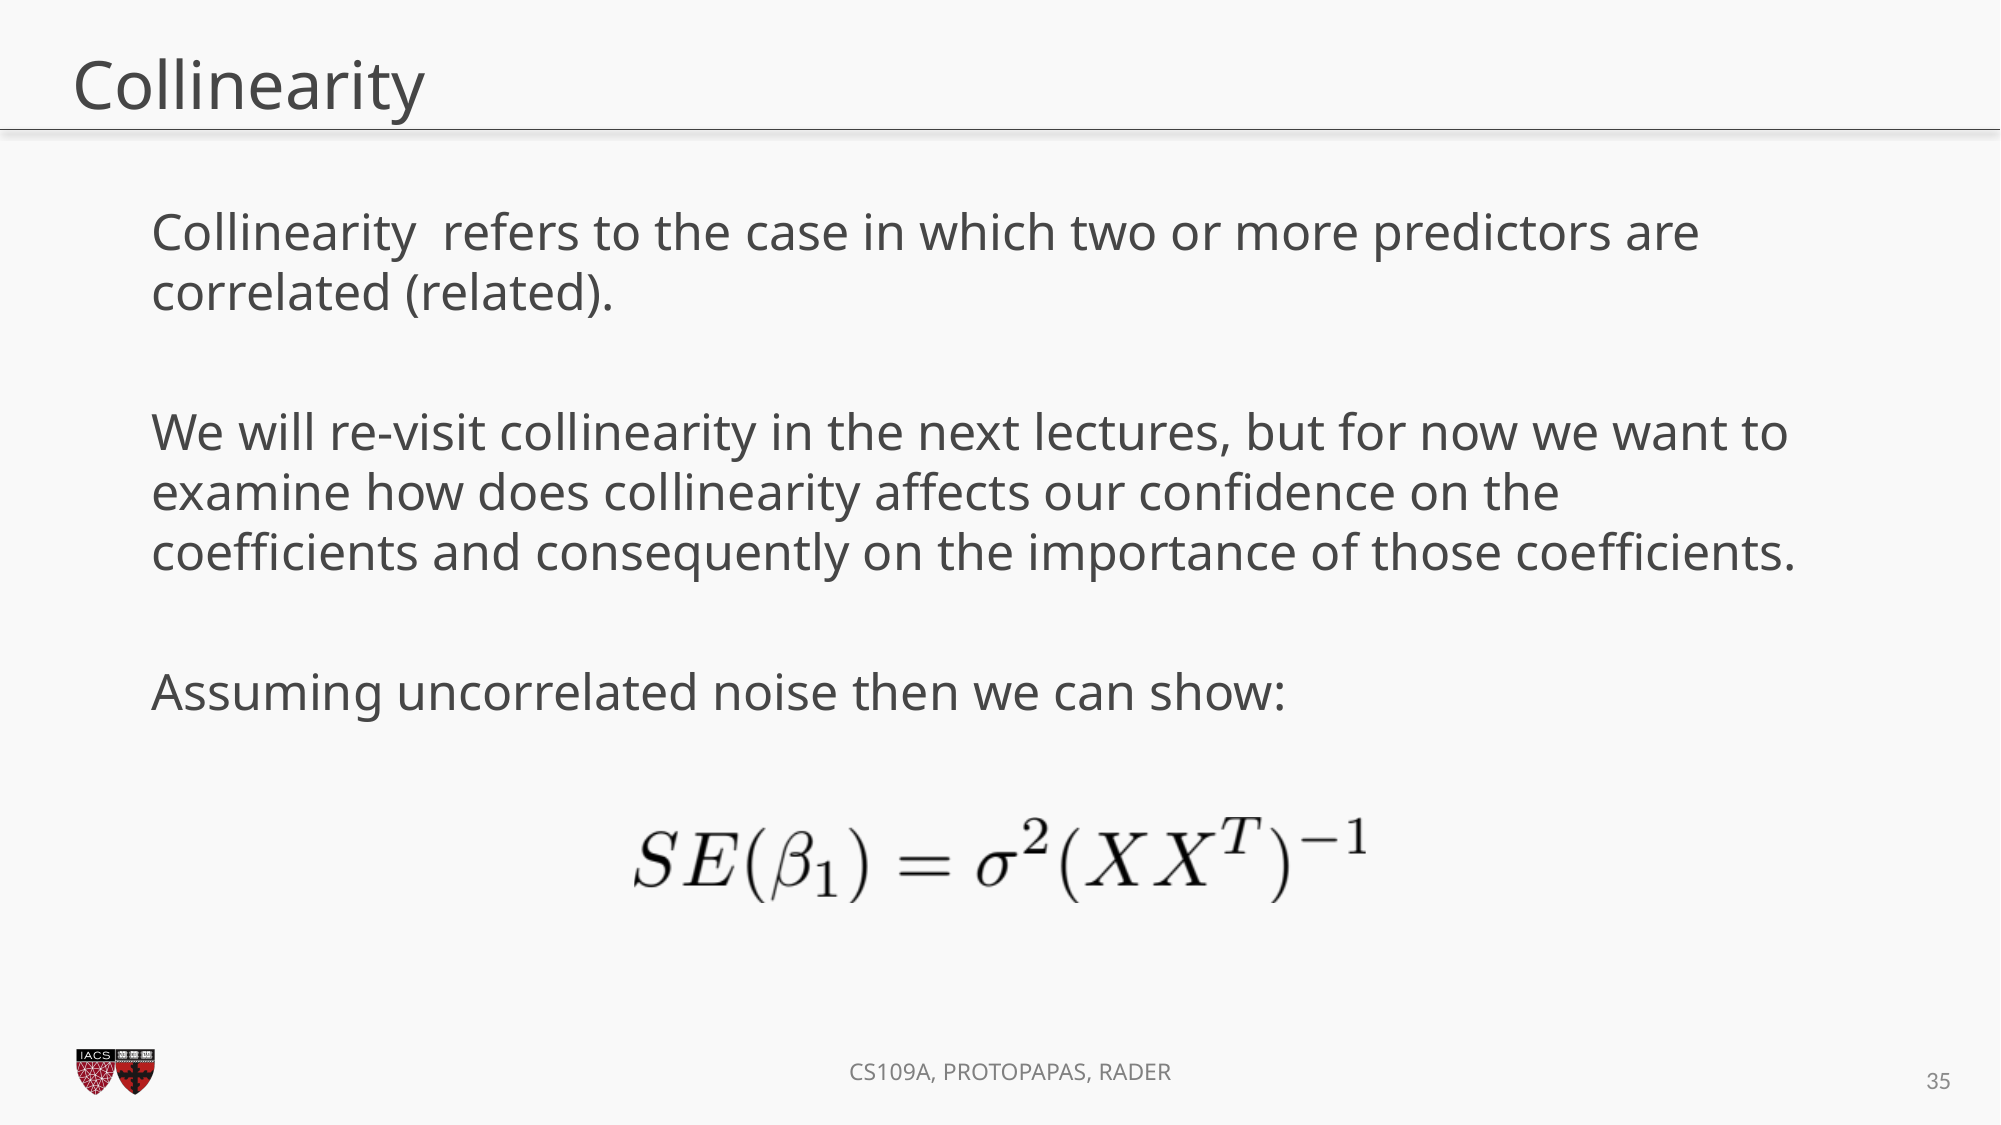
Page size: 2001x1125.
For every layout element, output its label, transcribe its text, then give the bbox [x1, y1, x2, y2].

title Collinearity [57, 35, 1943, 162]
picture [75, 1049, 155, 1095]
picture [634, 817, 1366, 904]
slide_number 34 [1500, 1050, 1967, 1110]
list Collinearity refers to the case in which two or more predictors are correlated (related). We will re-visit collinearity in the next lectures, but for now we want to examine how does collinearity affects our confidence on the coefficients and consequently on the importance of those coefficients. Assuming uncorrelated noise then we can show: [136, 193, 1831, 540]
